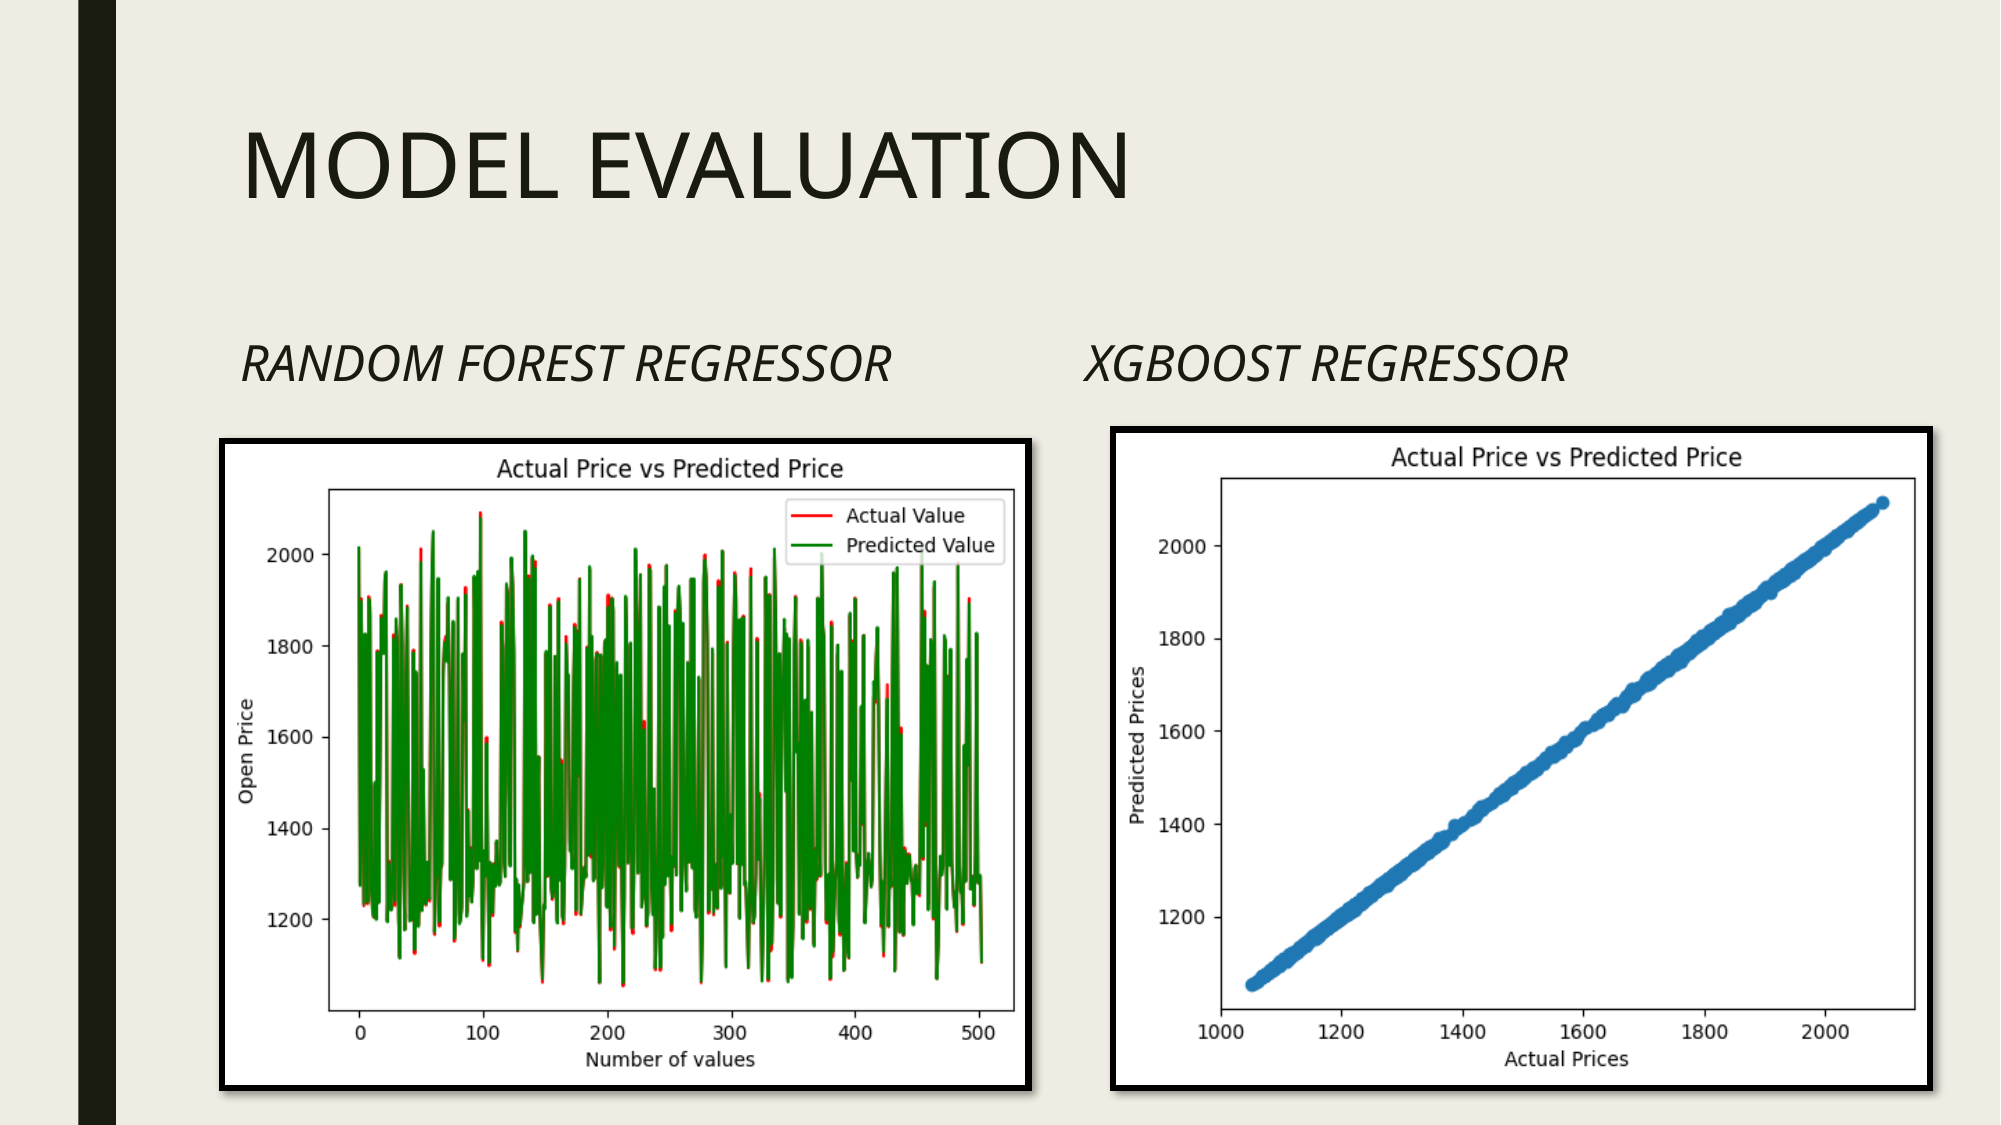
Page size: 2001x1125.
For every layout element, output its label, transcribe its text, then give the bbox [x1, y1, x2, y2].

list RANDOM FOREST REGRESSOR [225, 242, 954, 400]
list XGBOOST REGRESSOR [1070, 242, 1800, 400]
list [224, 444, 1026, 1085]
title MODEL EVALUATION [225, 112, 1800, 357]
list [1116, 432, 1927, 1085]
